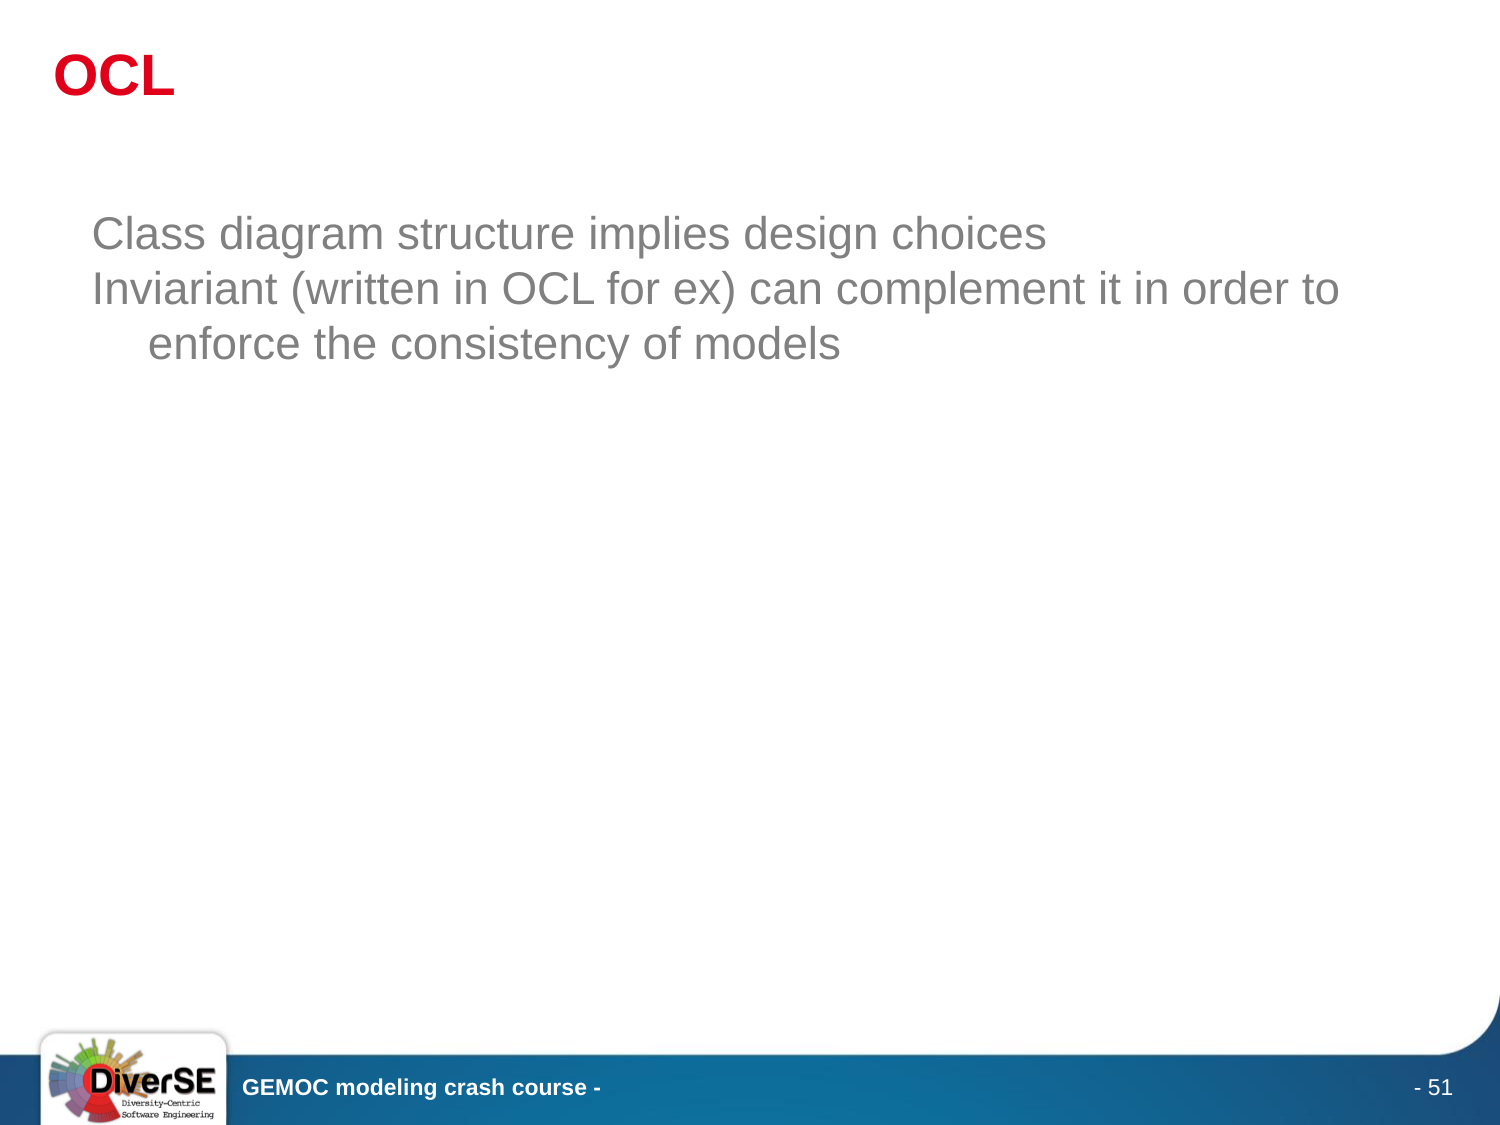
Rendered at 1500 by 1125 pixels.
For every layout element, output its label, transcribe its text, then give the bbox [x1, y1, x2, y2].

footer GEMOC modeling crash course - [242, 1064, 1078, 1110]
slide_number - 51 [1413, 1064, 1500, 1110]
list Class diagram structure implies design choices Inviariant (written in OCL for ex) can complement it in order to enforce the consistency of models [76, 196, 1436, 1000]
picture [0, 947, 1500, 1125]
title OCL [52, 18, 1459, 126]
